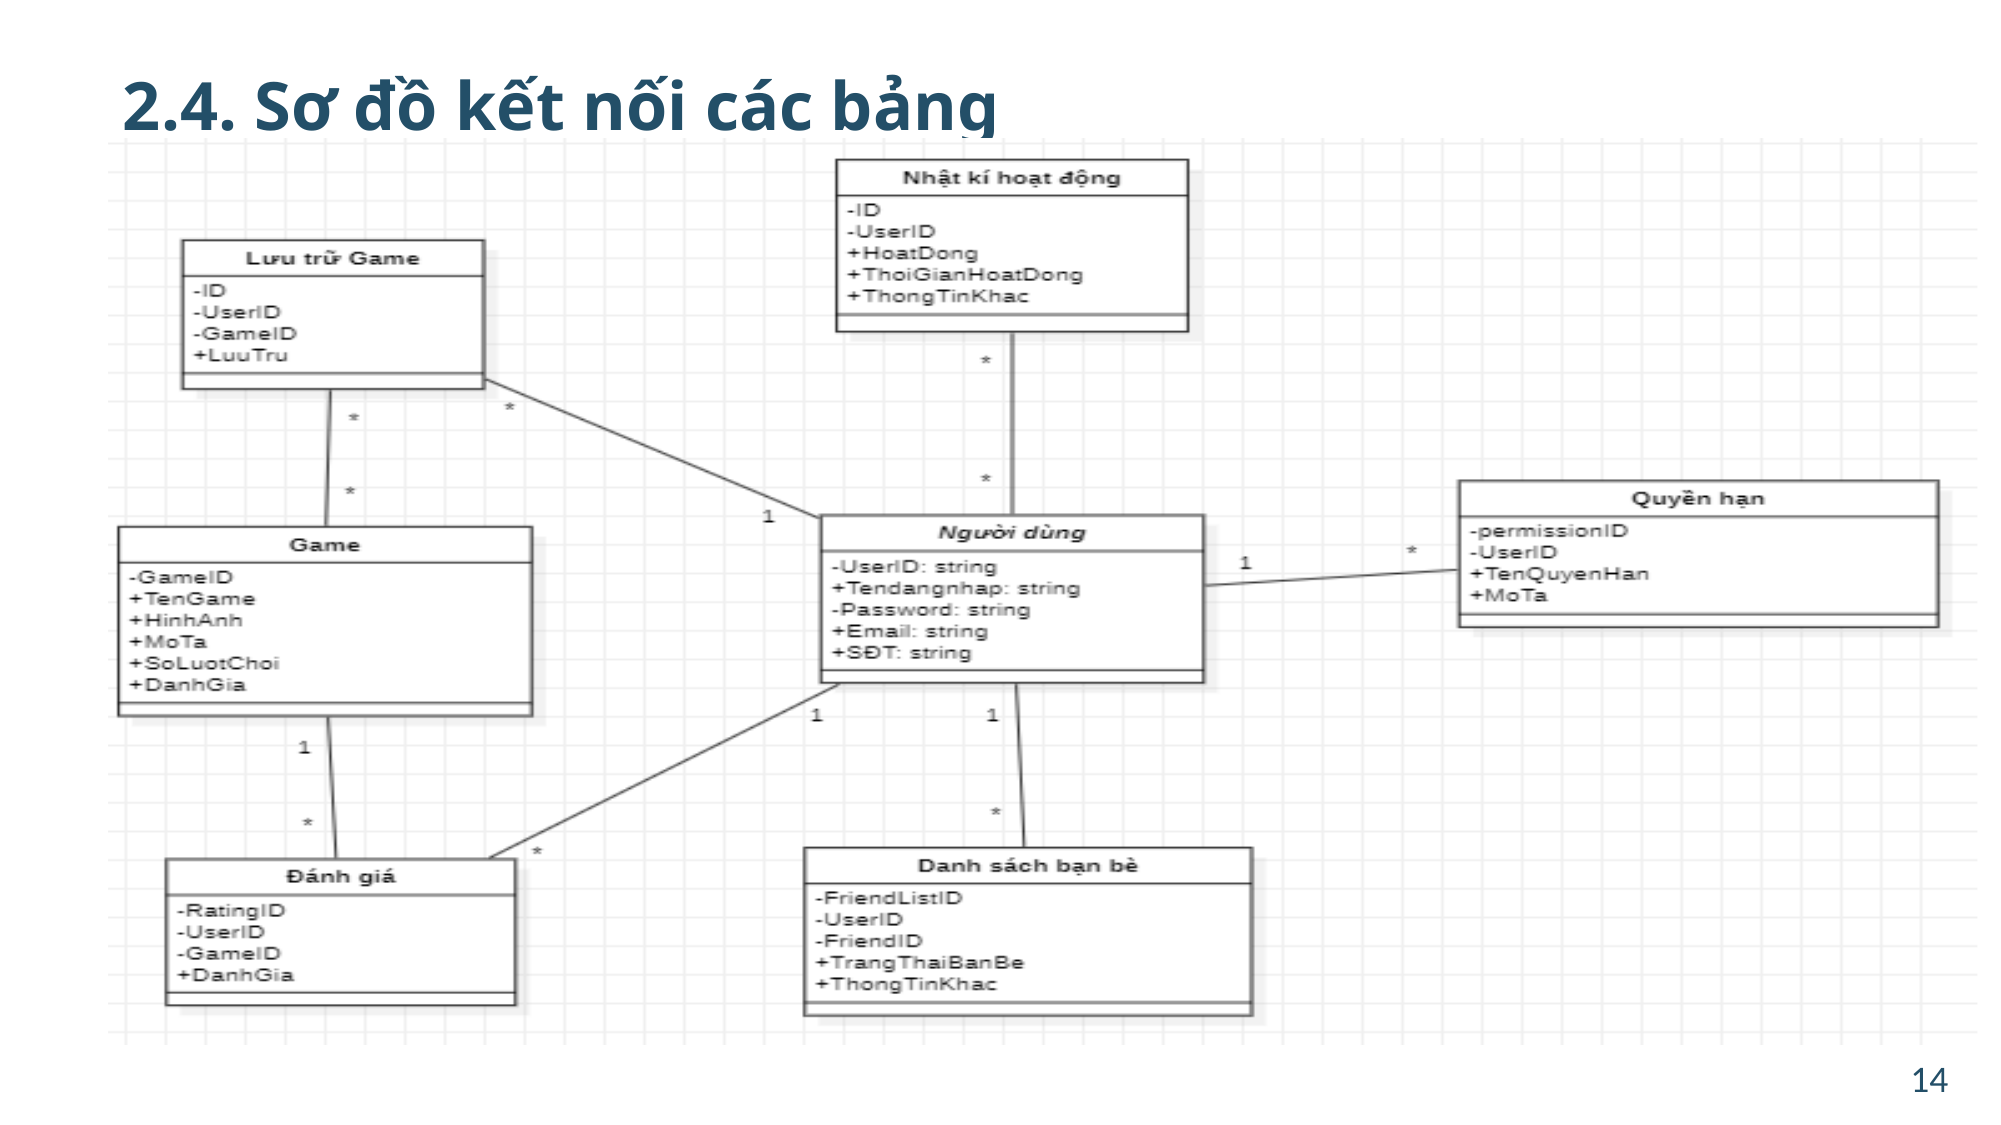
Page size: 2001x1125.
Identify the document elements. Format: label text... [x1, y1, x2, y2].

text_box 14 [1892, 1045, 1978, 1113]
picture [108, 138, 1978, 1045]
text_box 2.4. Sơ đồ kết nối các bảng [108, 65, 1890, 138]
